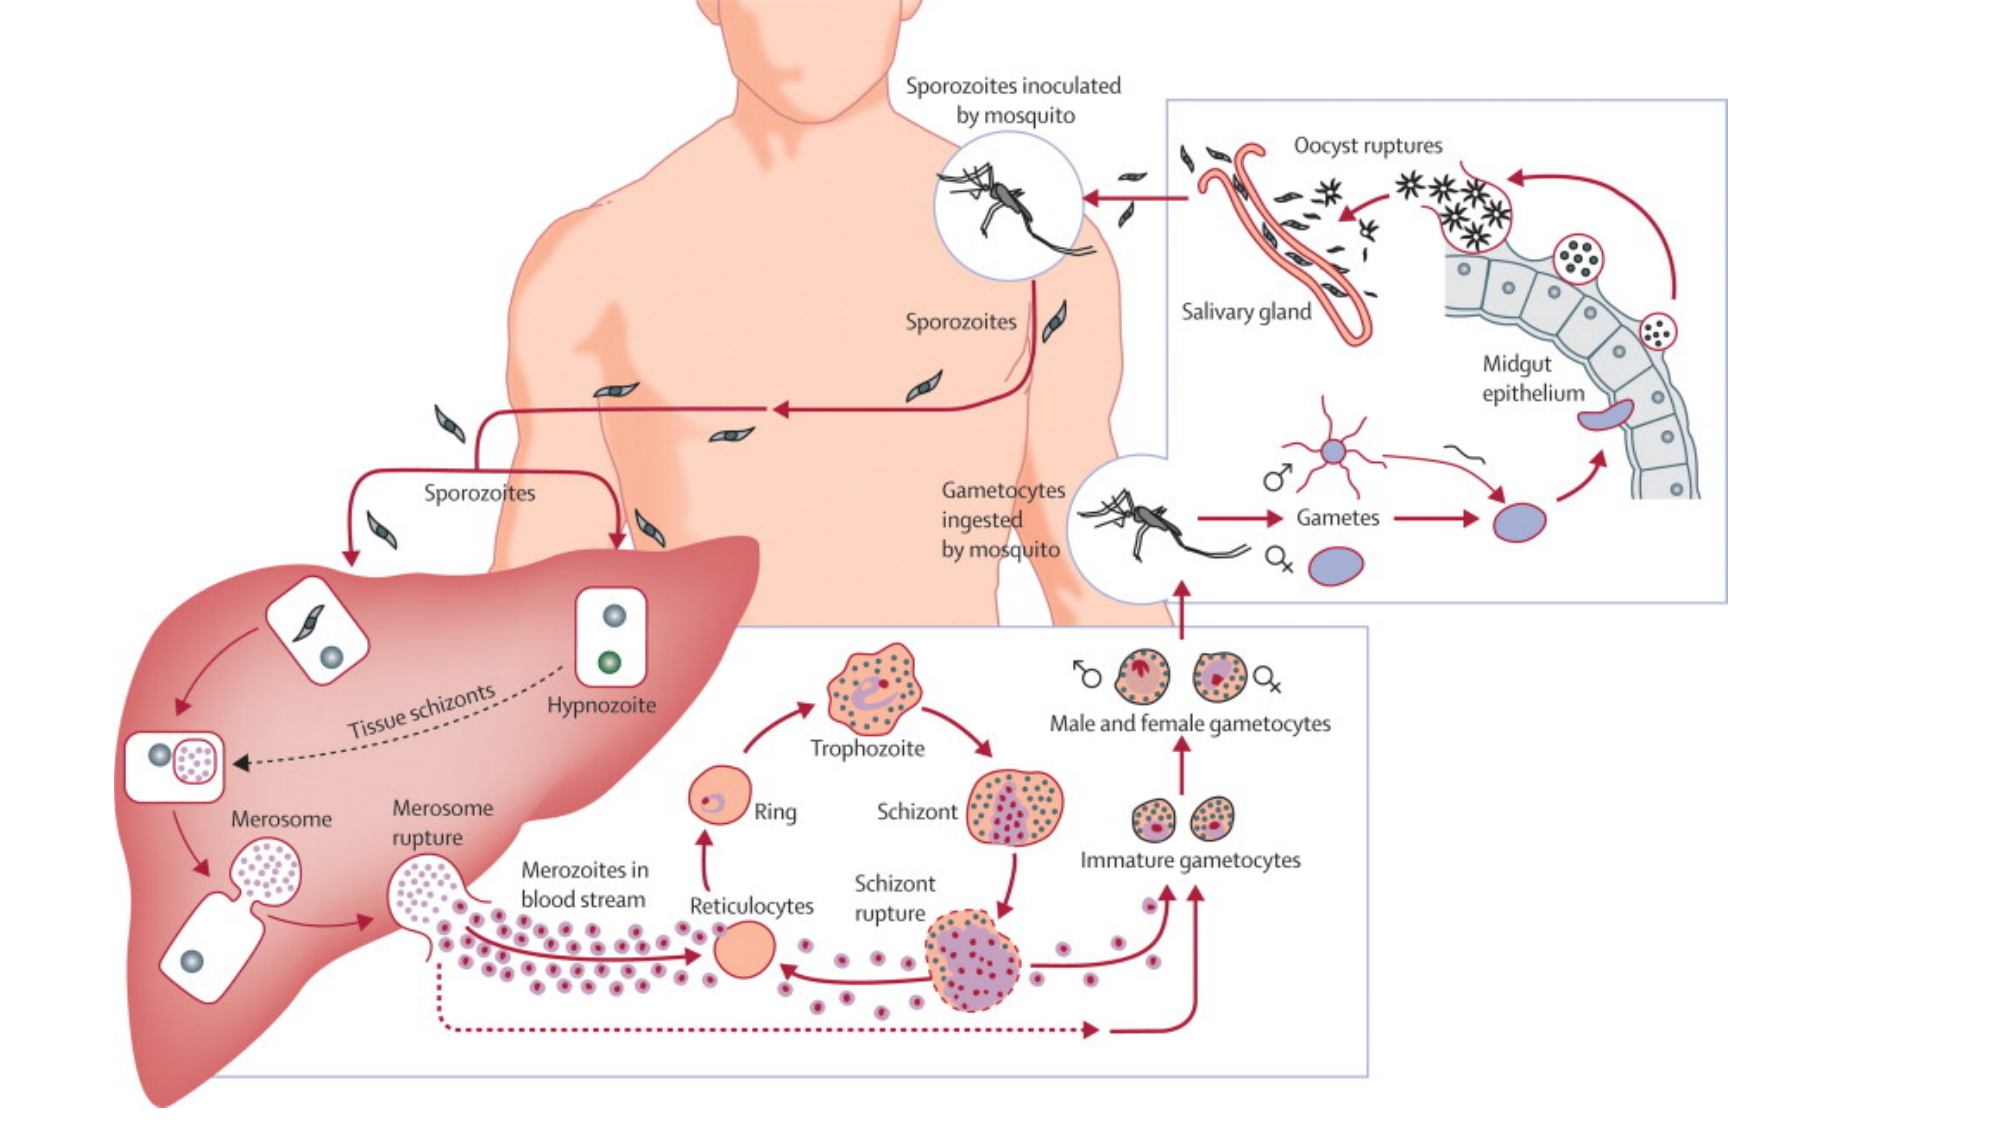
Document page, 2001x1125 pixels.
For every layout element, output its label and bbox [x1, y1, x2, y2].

list [114, 0, 1728, 1108]
